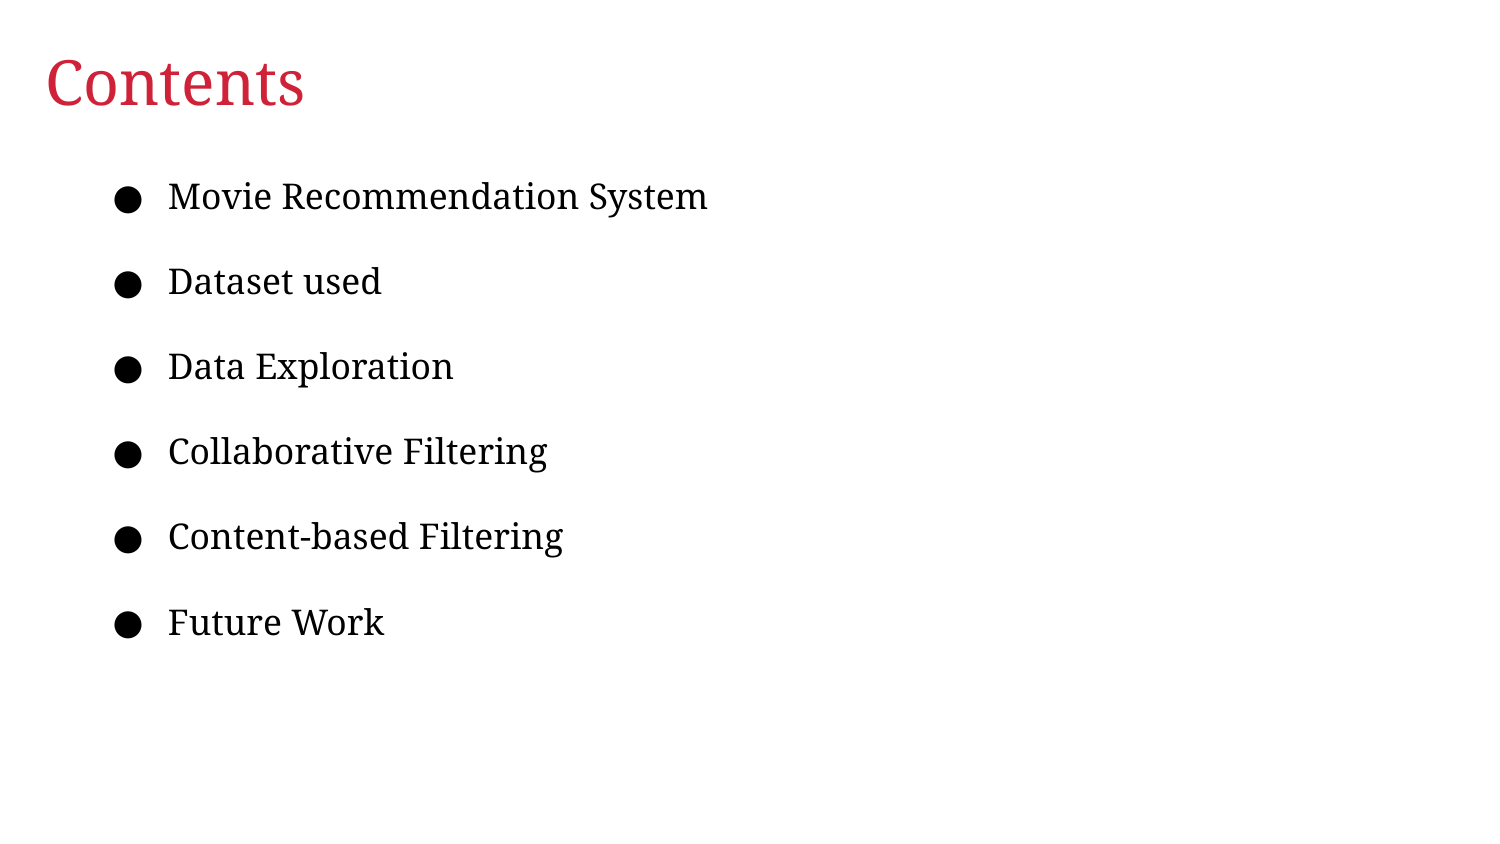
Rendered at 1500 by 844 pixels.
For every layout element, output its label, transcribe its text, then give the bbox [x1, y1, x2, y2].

title Contents [45, 43, 1414, 185]
list Movie Recommendation System Dataset used Data Exploration Collaborative Filtering Content-based Filtering Future Work [92, 174, 1378, 649]
